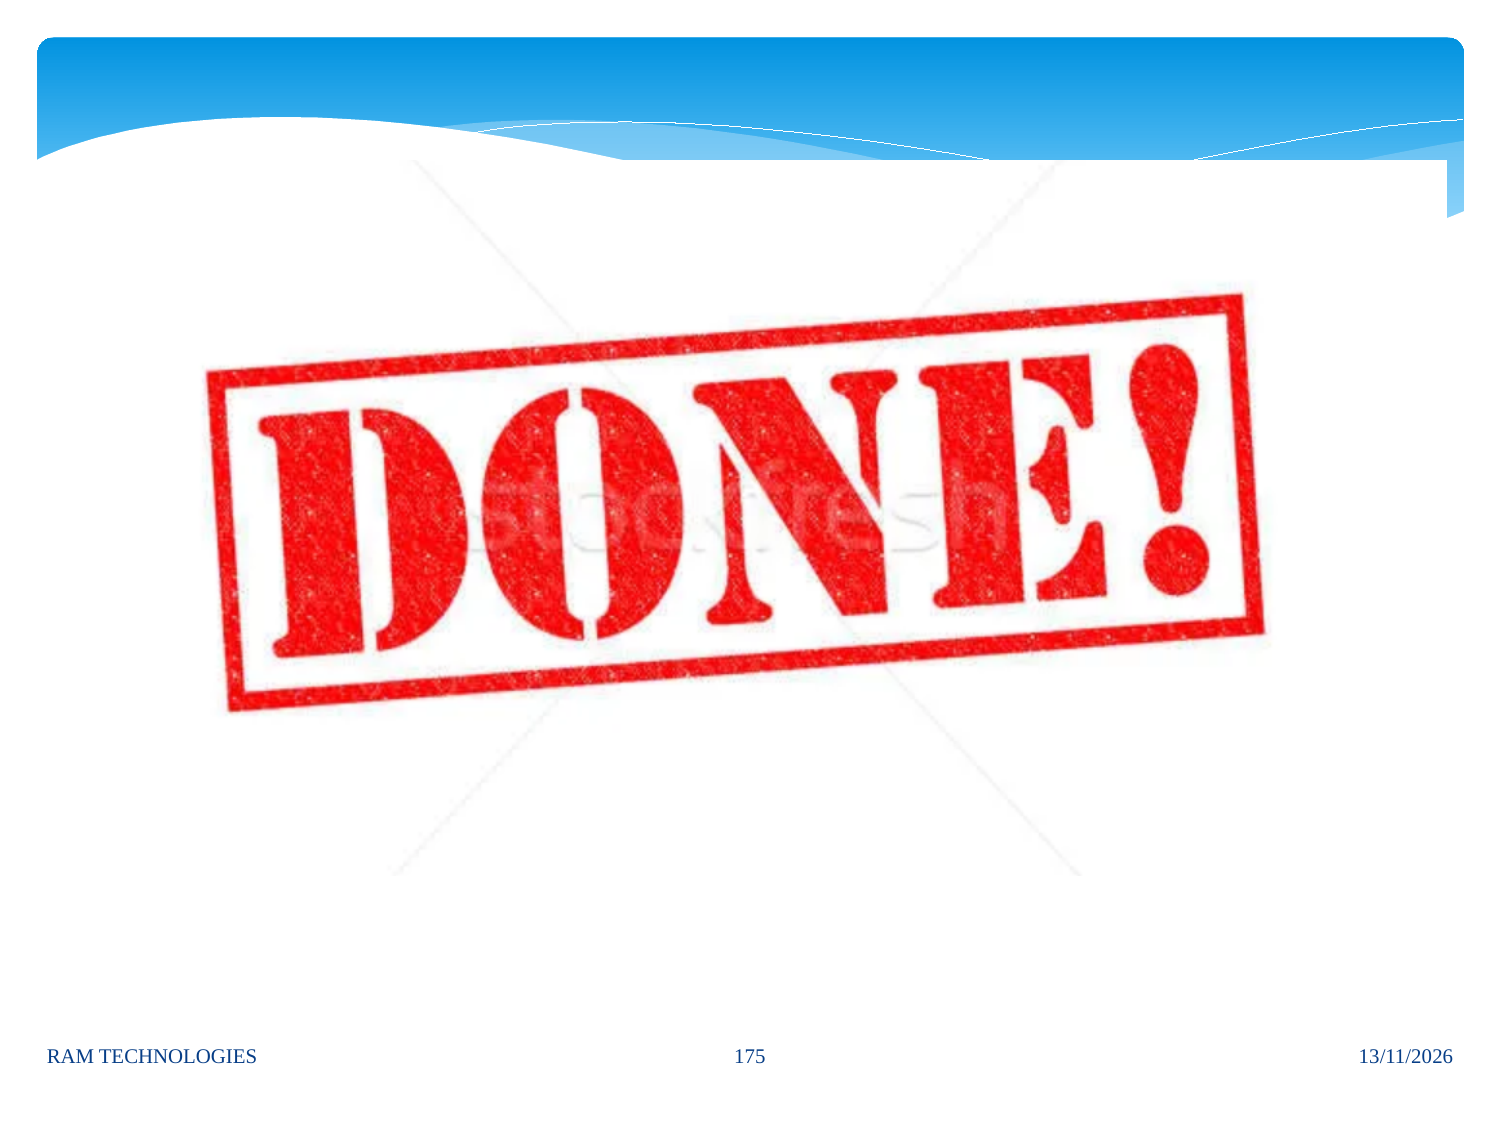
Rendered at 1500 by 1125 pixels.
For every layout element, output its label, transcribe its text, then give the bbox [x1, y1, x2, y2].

slide_number 175 [654, 1025, 846, 1086]
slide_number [847, 1025, 1469, 1086]
footer RAM TECHNOLOGIES [31, 1025, 653, 1086]
picture [64, 159, 1448, 876]
